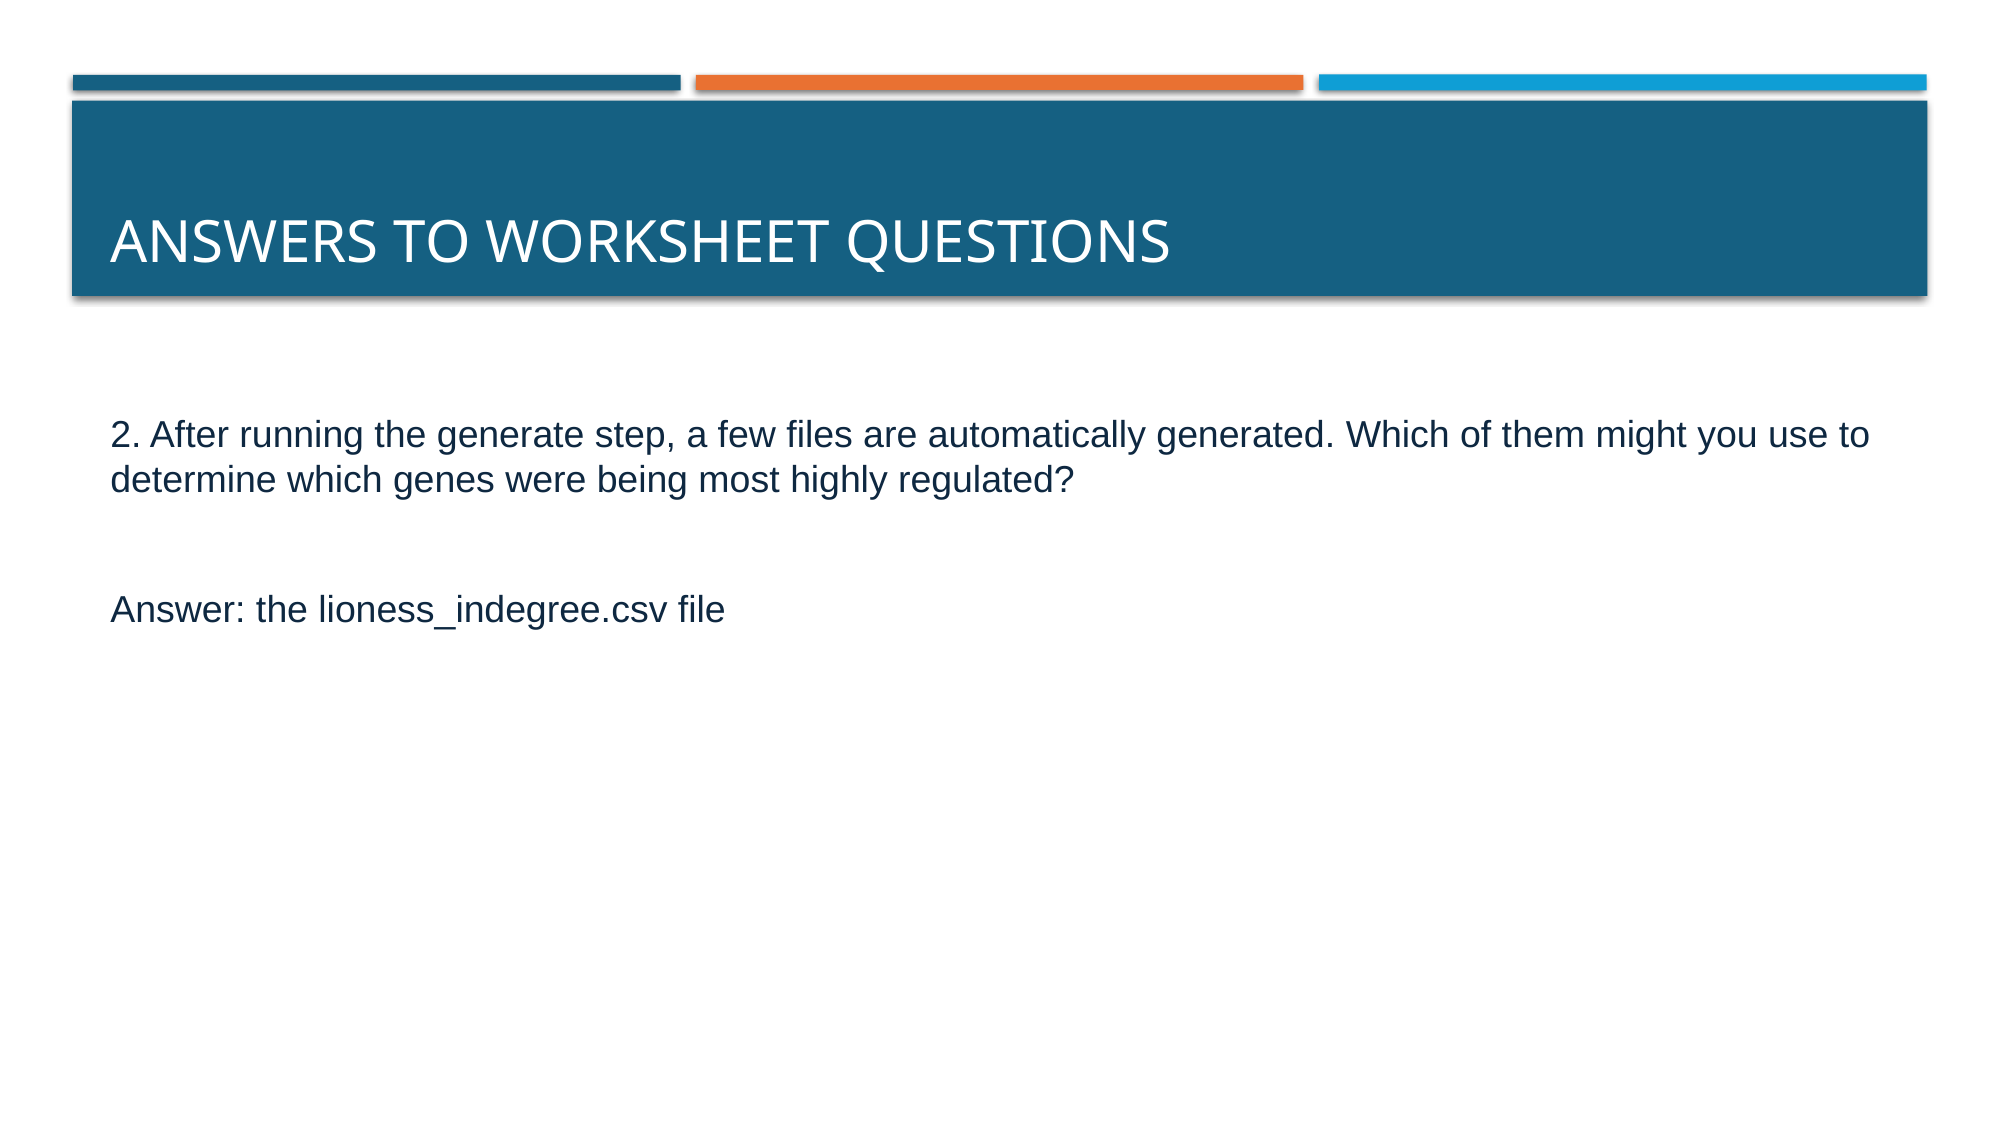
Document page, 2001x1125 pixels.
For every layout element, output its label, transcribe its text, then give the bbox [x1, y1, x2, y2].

list 2. After running the generate step, a few files are automatically generated. Which of them might you use to determine which genes were being most highly regulated? Answer: the lioness_indegree.csv file [95, 357, 1905, 683]
title Answers to worksheet questions [95, 115, 1905, 282]
